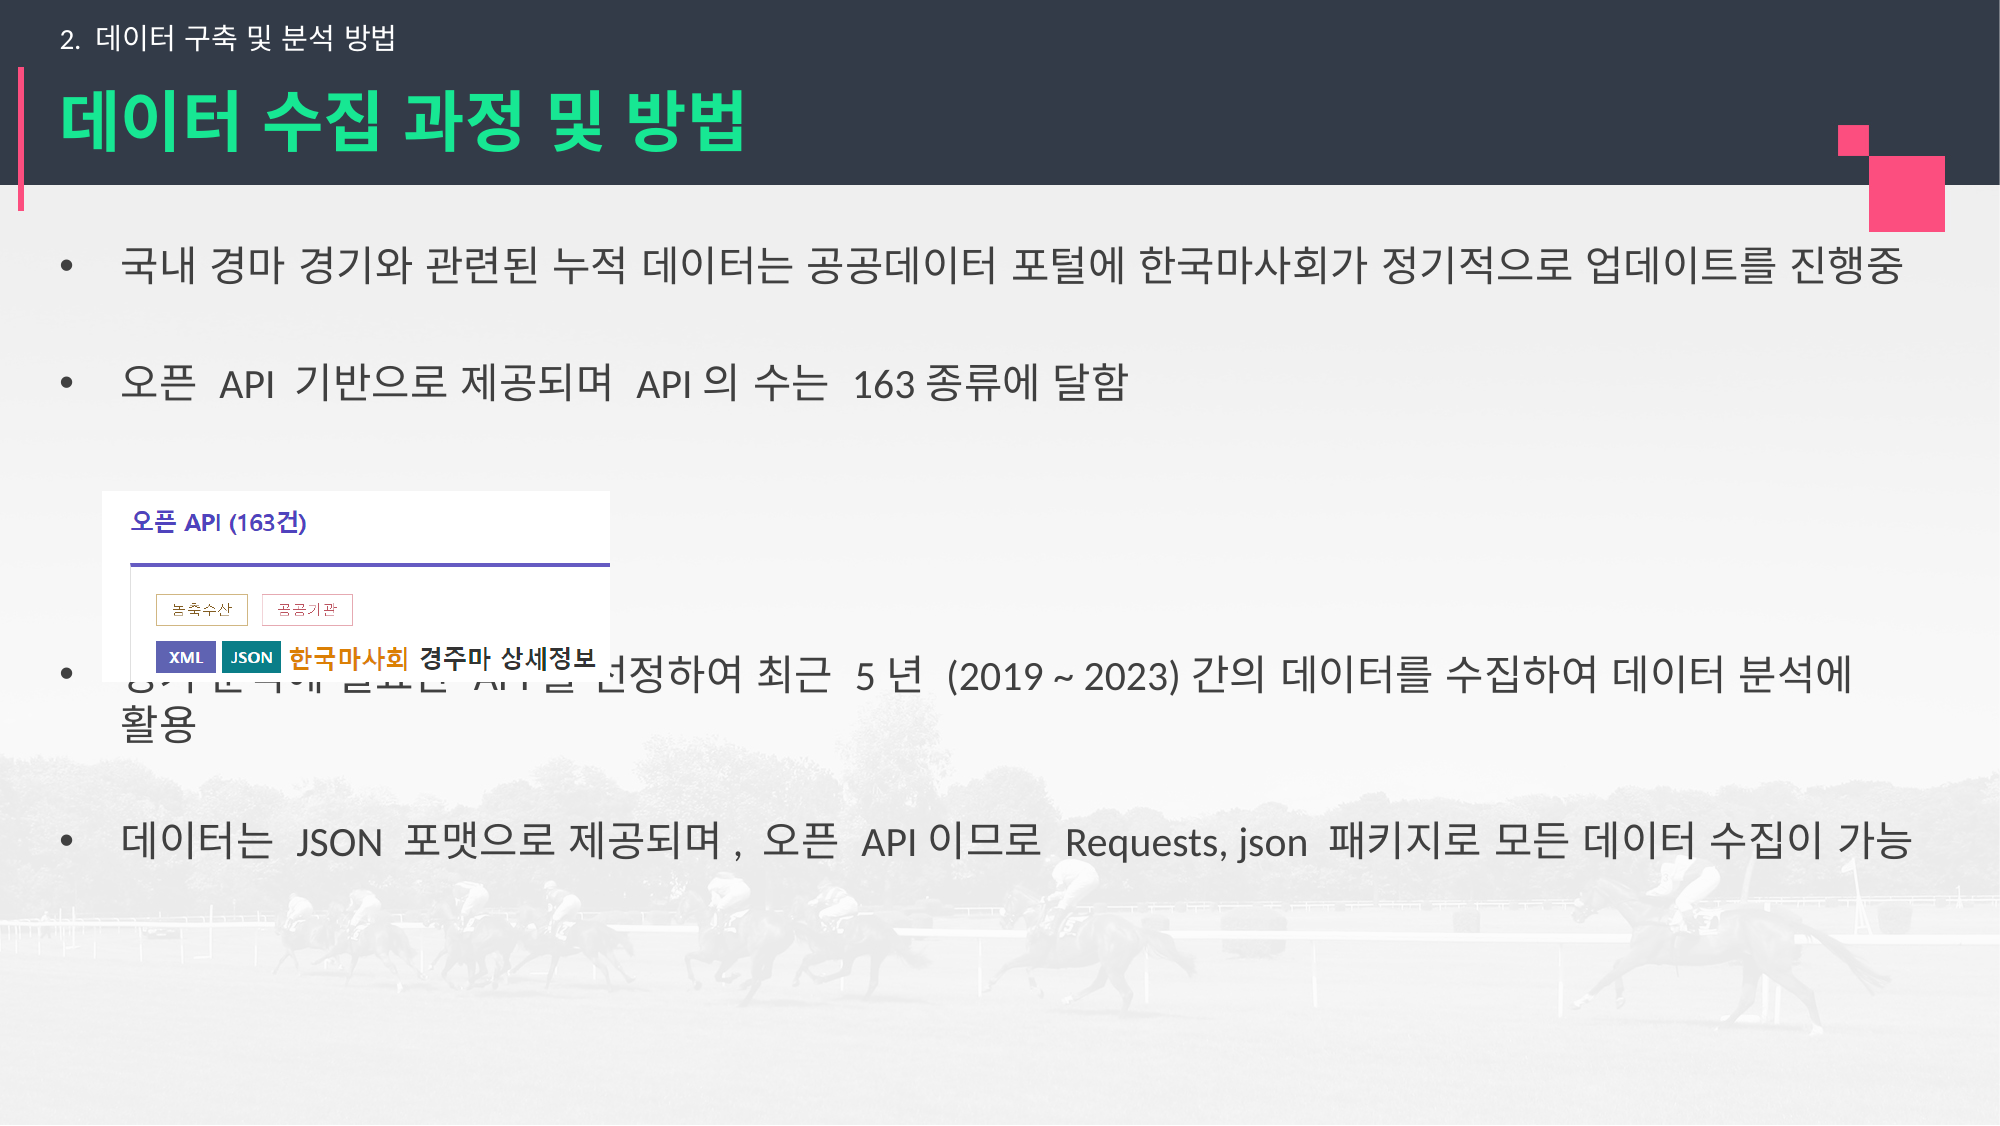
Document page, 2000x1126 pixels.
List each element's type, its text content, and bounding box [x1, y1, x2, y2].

title 데이터 수집 과정 및 방법 [43, 103, 1401, 186]
text_box 2. 데이터 구축 및 분석 방법 [43, 0, 1401, 103]
list 국내 경마 경기와 관련된 누적 데이터는 공공데이터 포털에 한국마사회가 정기적으로 업데이트를 진행중 오픈 API 기반으로 제공되며 API의 수는 163종류에 달함 경기 분석에 필요한 API를 선정하여 최근 5년 (2019 ~ 2023)간의 데이터를 수집하여 데이터 분석에 활용 데이터는 JSON 포맷으로 제공되며, 오픈 API이므로 Requests, json 패키지로 모든 데이터 수집이 가능 [43, 231, 1933, 1024]
picture [0, 0, 2000, 1125]
